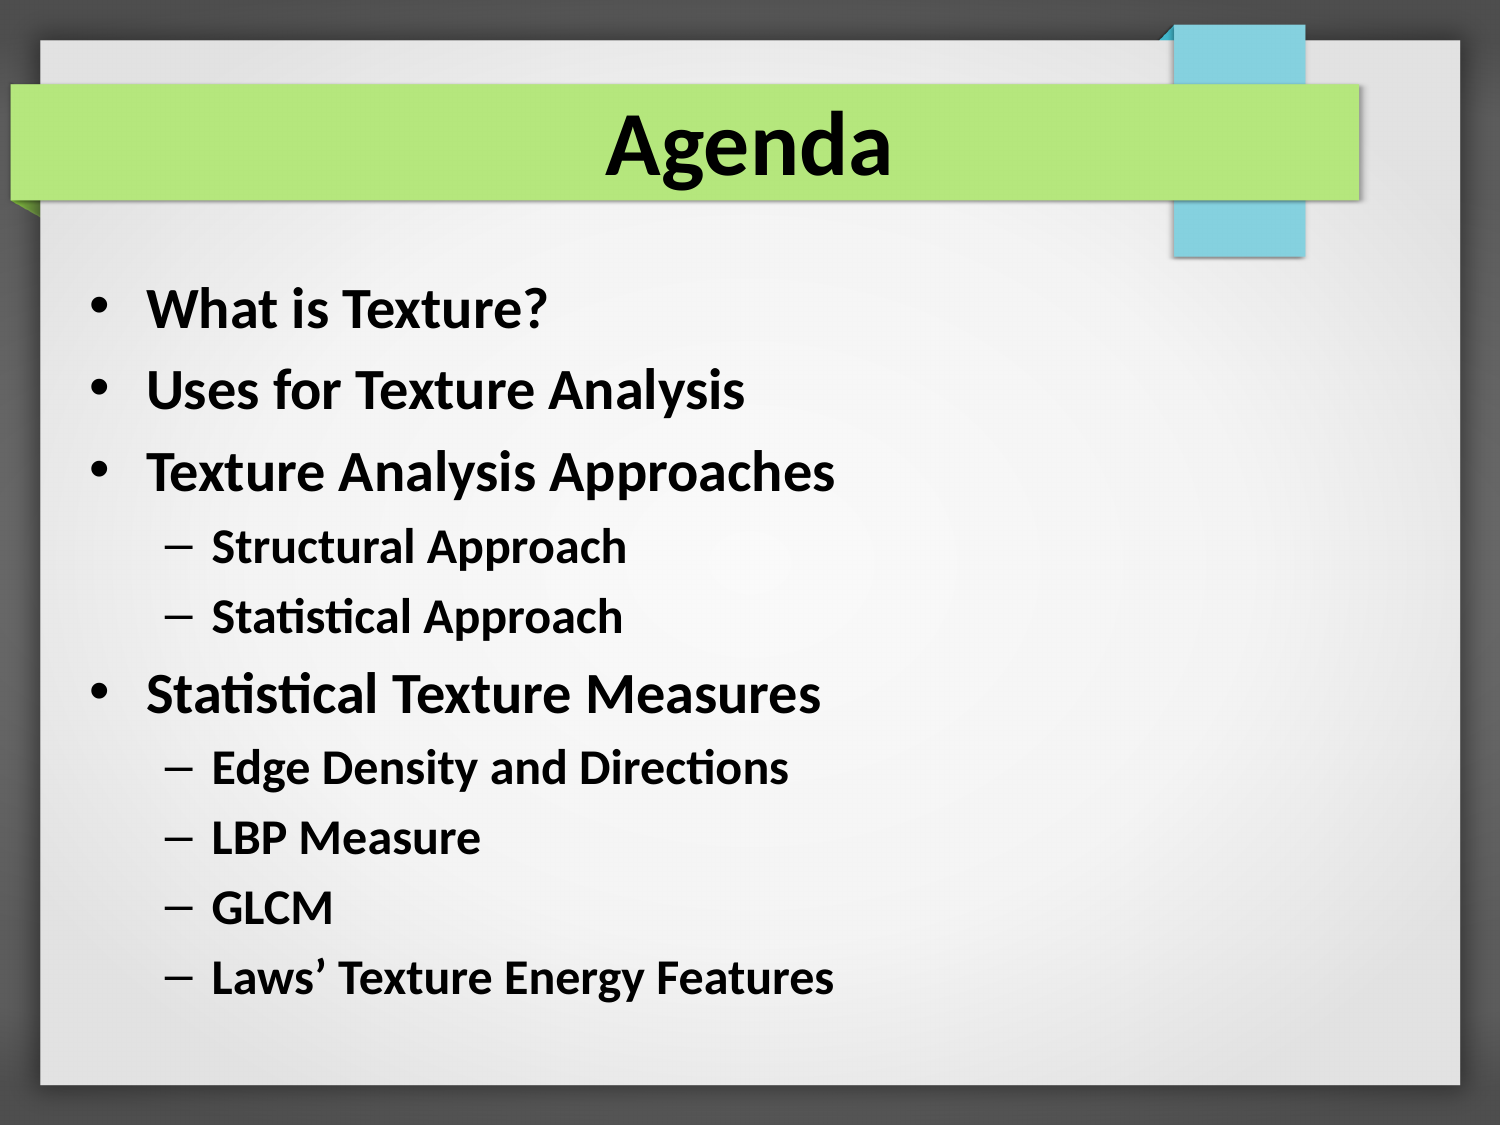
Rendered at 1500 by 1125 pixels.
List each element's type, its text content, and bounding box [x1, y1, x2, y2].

picture [0, 0, 1500, 1125]
text_box What is Texture? Uses for Texture Analysis Texture Analysis Approaches Structural Approach Statistical Approach Statistical Texture Measures Edge Density and Directions LBP Measure GLCM Laws’ Texture Energy Features [74, 262, 1425, 1005]
text_box Agenda [74, 45, 1425, 233]
